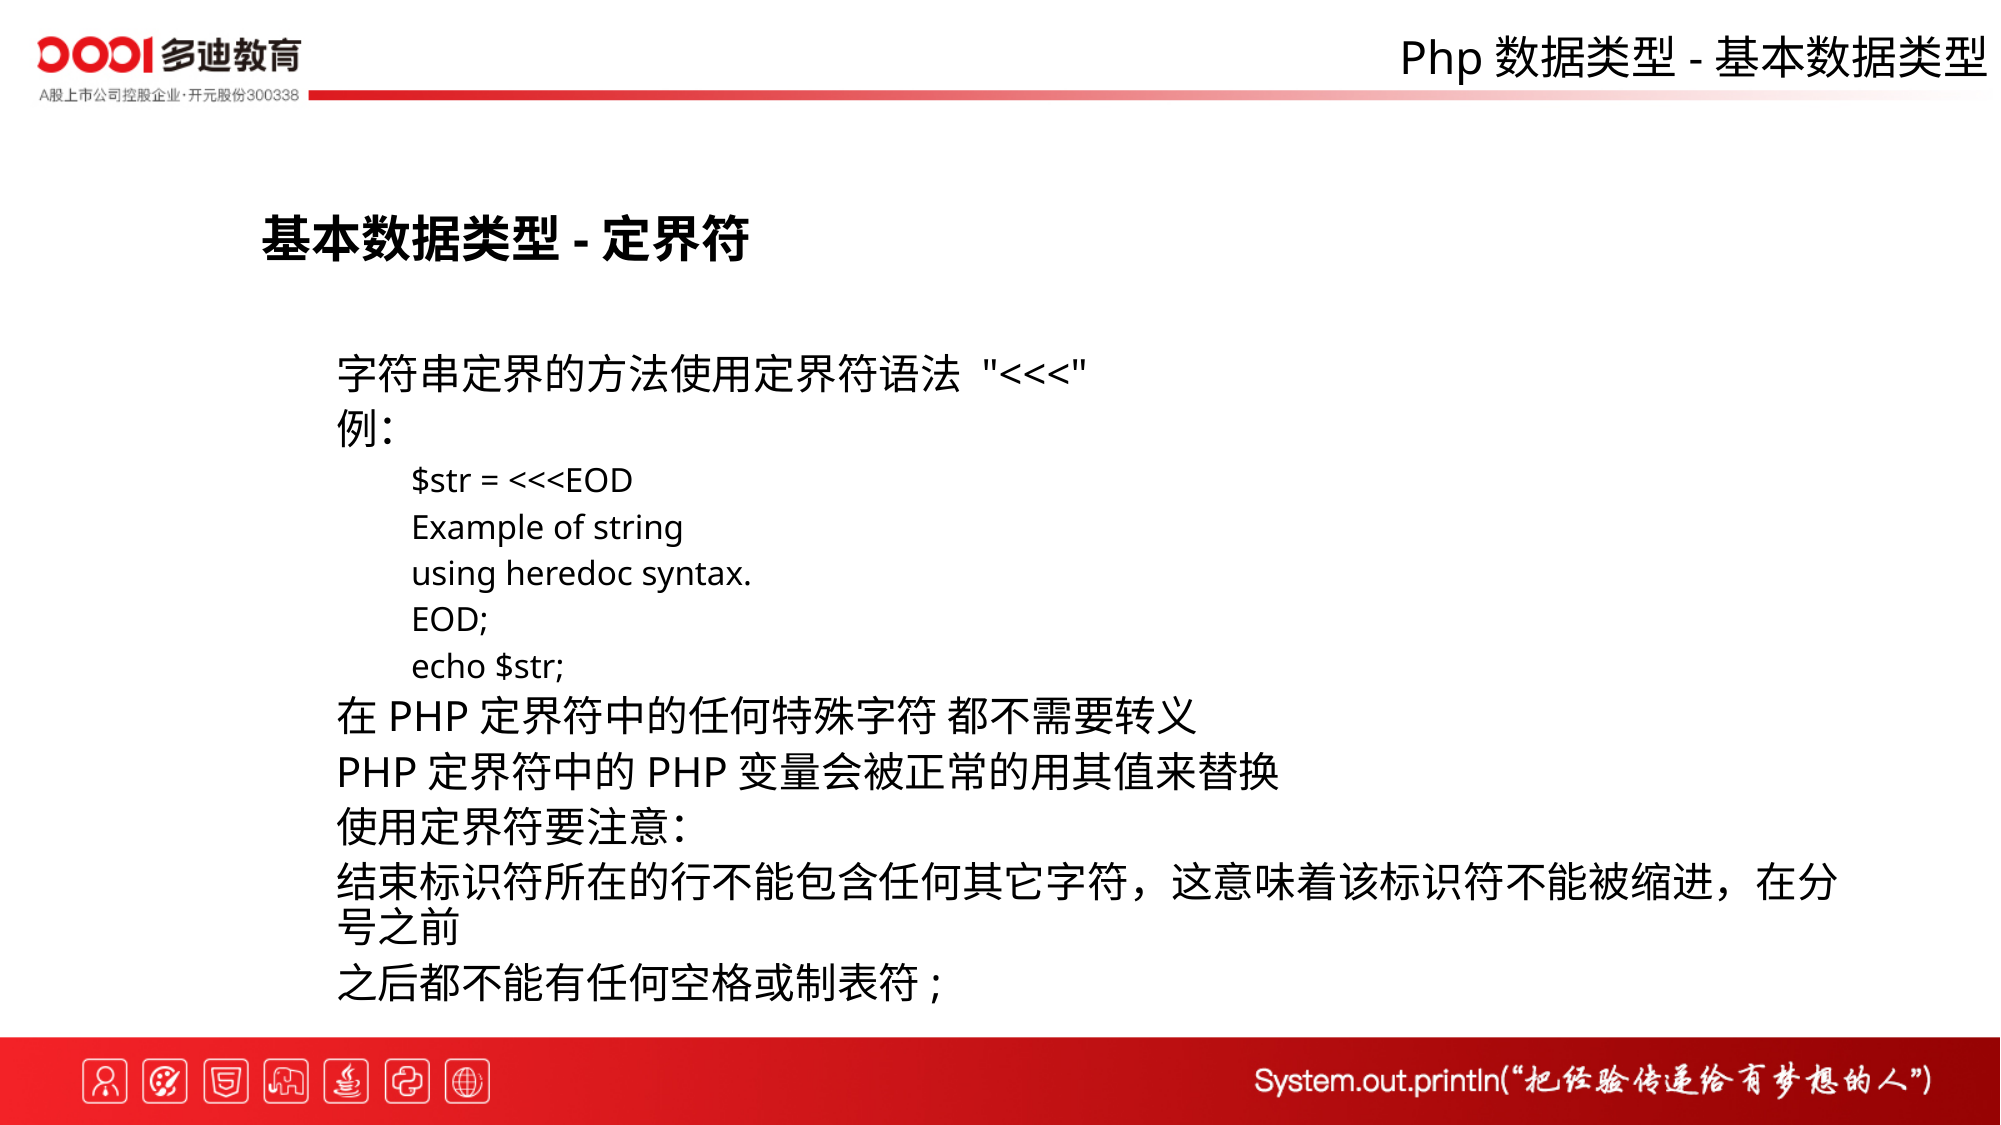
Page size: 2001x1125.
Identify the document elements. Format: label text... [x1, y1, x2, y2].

text_box Php数据类型-基本数据类型 [1384, 21, 2000, 92]
picture [0, 0, 2000, 1125]
text_box 基本数据类型-定界符 字符串定界的方法使用定界符语法 "<<<" 例： $str = <<<EOD Example of string using heredoc syntax. EOD; echo $str; 在PHP定界符中的任何特殊字符 都不需要转义 PHP定界符中的PHP变量会被正常的用其值来替换 使用定界符要注意： 结束标识符所在的行不能包含任何其它字符，这意味着该标识符不能被缩进，在分号之前 之后都不能有任何空格或制表符; [246, 206, 1886, 1055]
